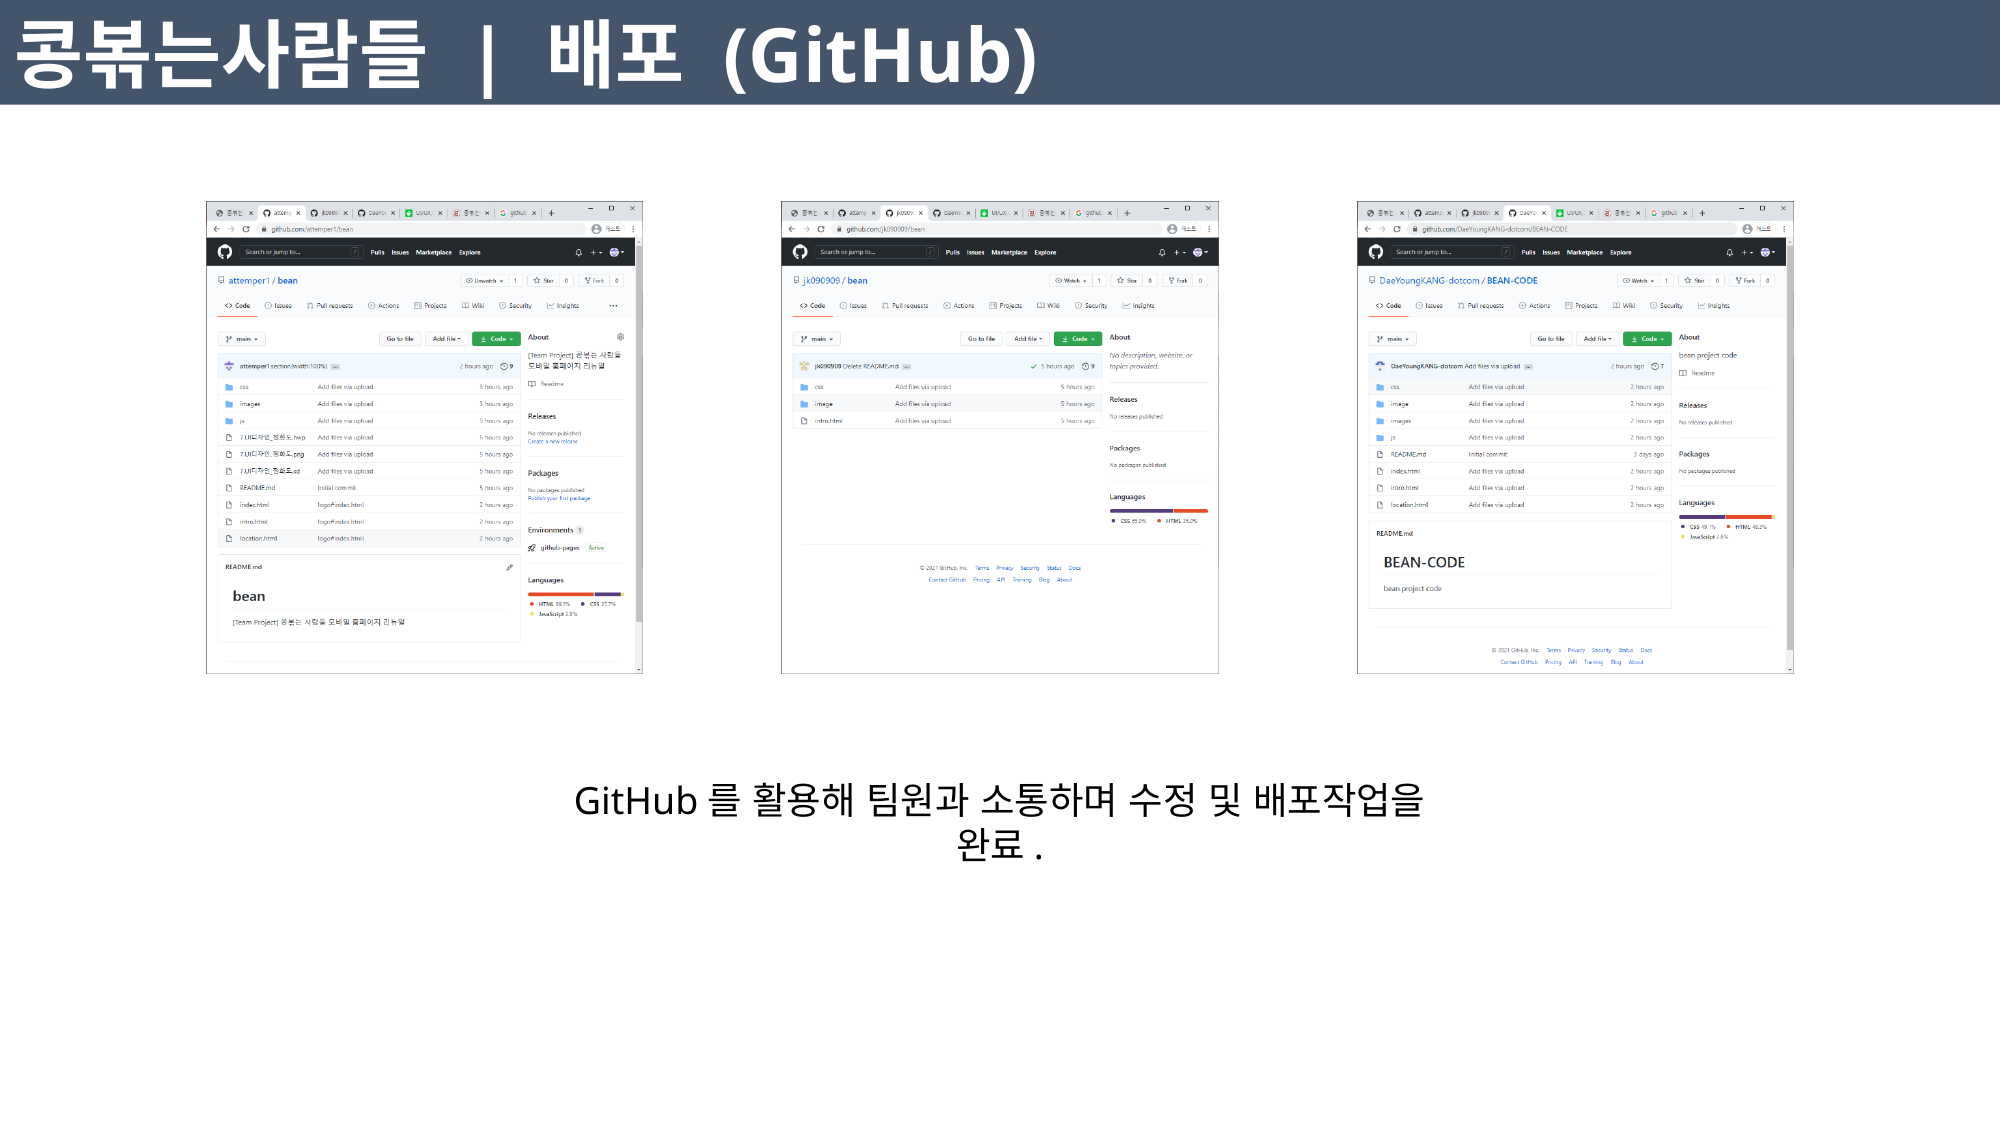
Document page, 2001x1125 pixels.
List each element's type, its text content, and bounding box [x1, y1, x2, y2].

text_box 콩볶는사람들 | 배포 (GitHub) [0, 0, 2000, 105]
picture [781, 201, 1219, 674]
picture [1357, 201, 1794, 674]
text_box GitHub를 활용해 팀원과 소통하며 수정 및 배포작업을 완료. [541, 769, 1459, 875]
picture [206, 201, 643, 674]
